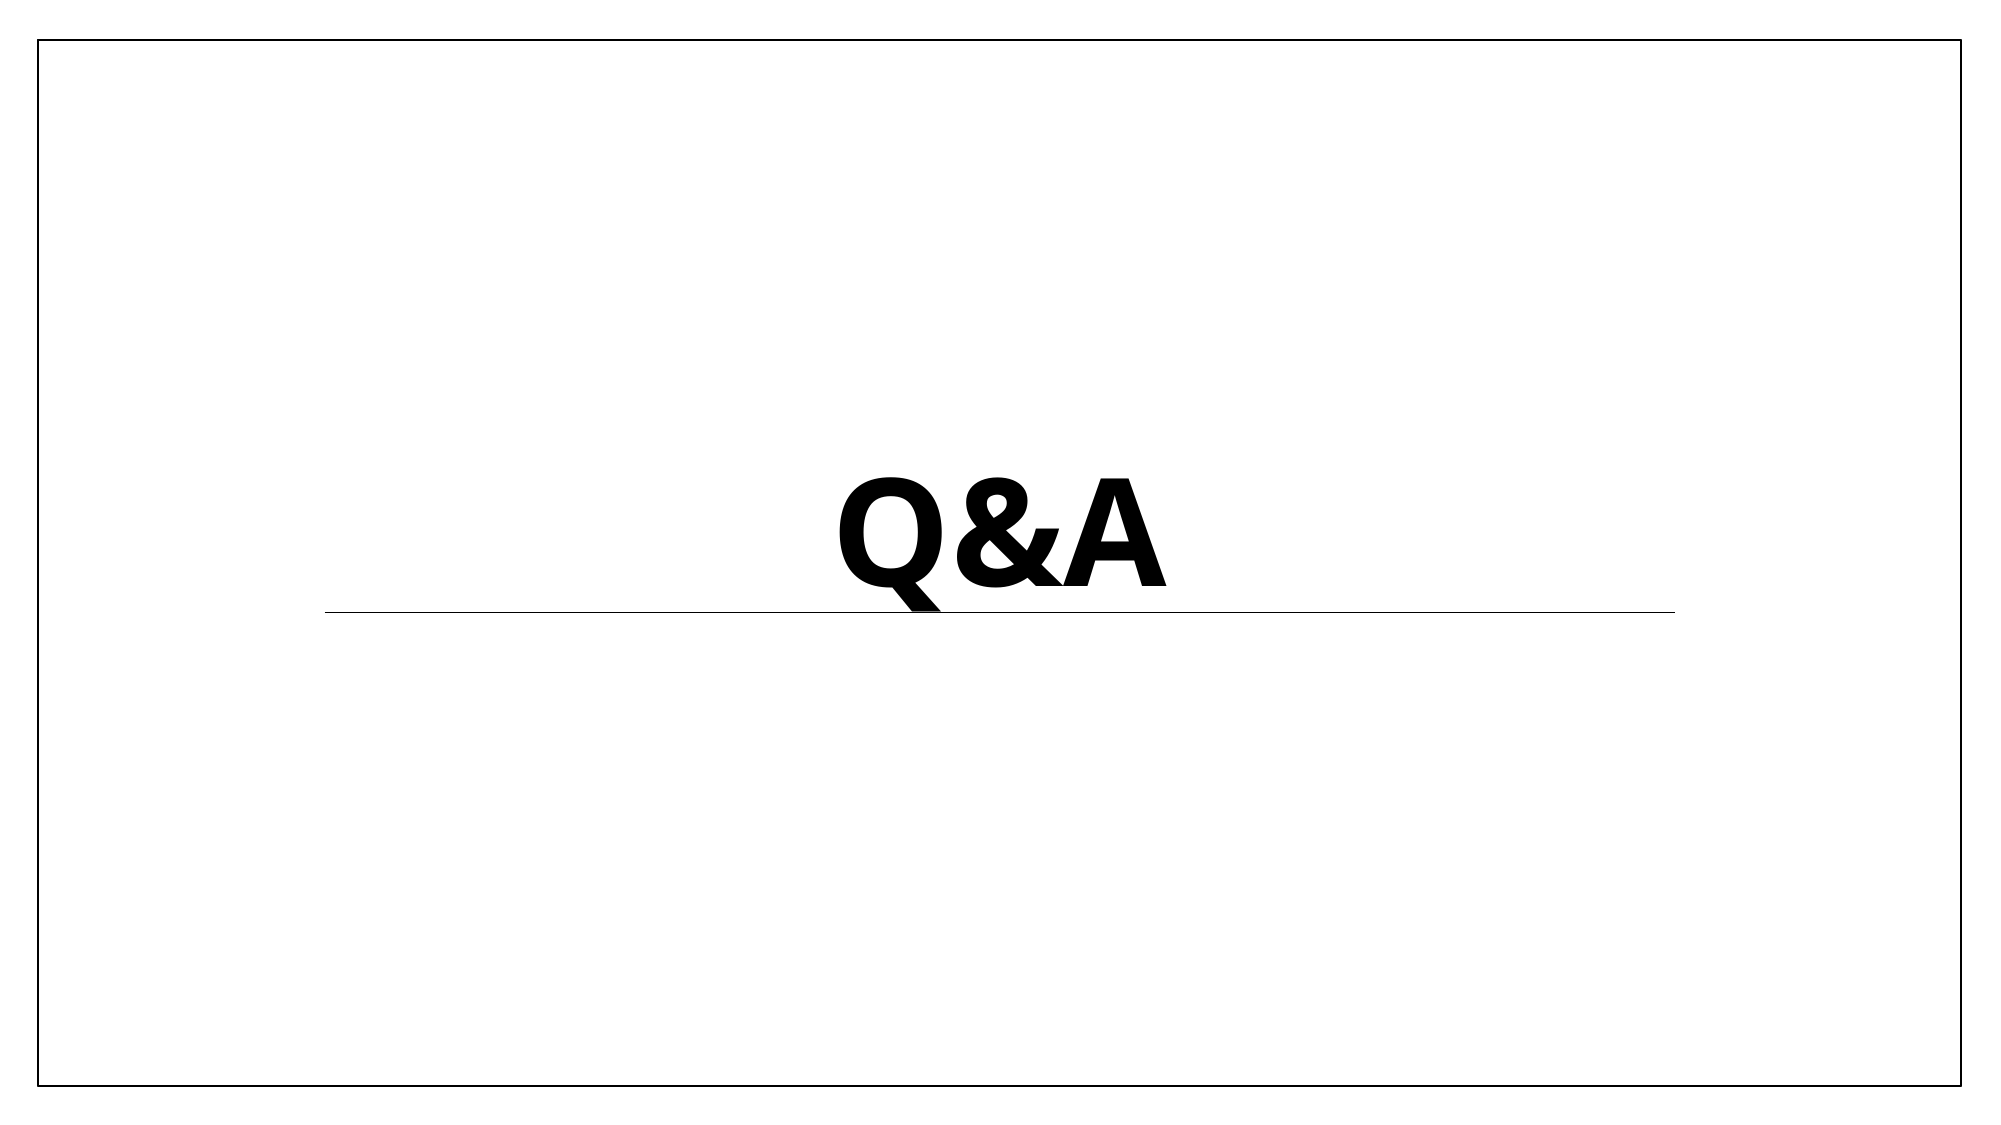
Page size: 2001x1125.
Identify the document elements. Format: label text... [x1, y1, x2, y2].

title Q&A [182, 144, 1818, 625]
